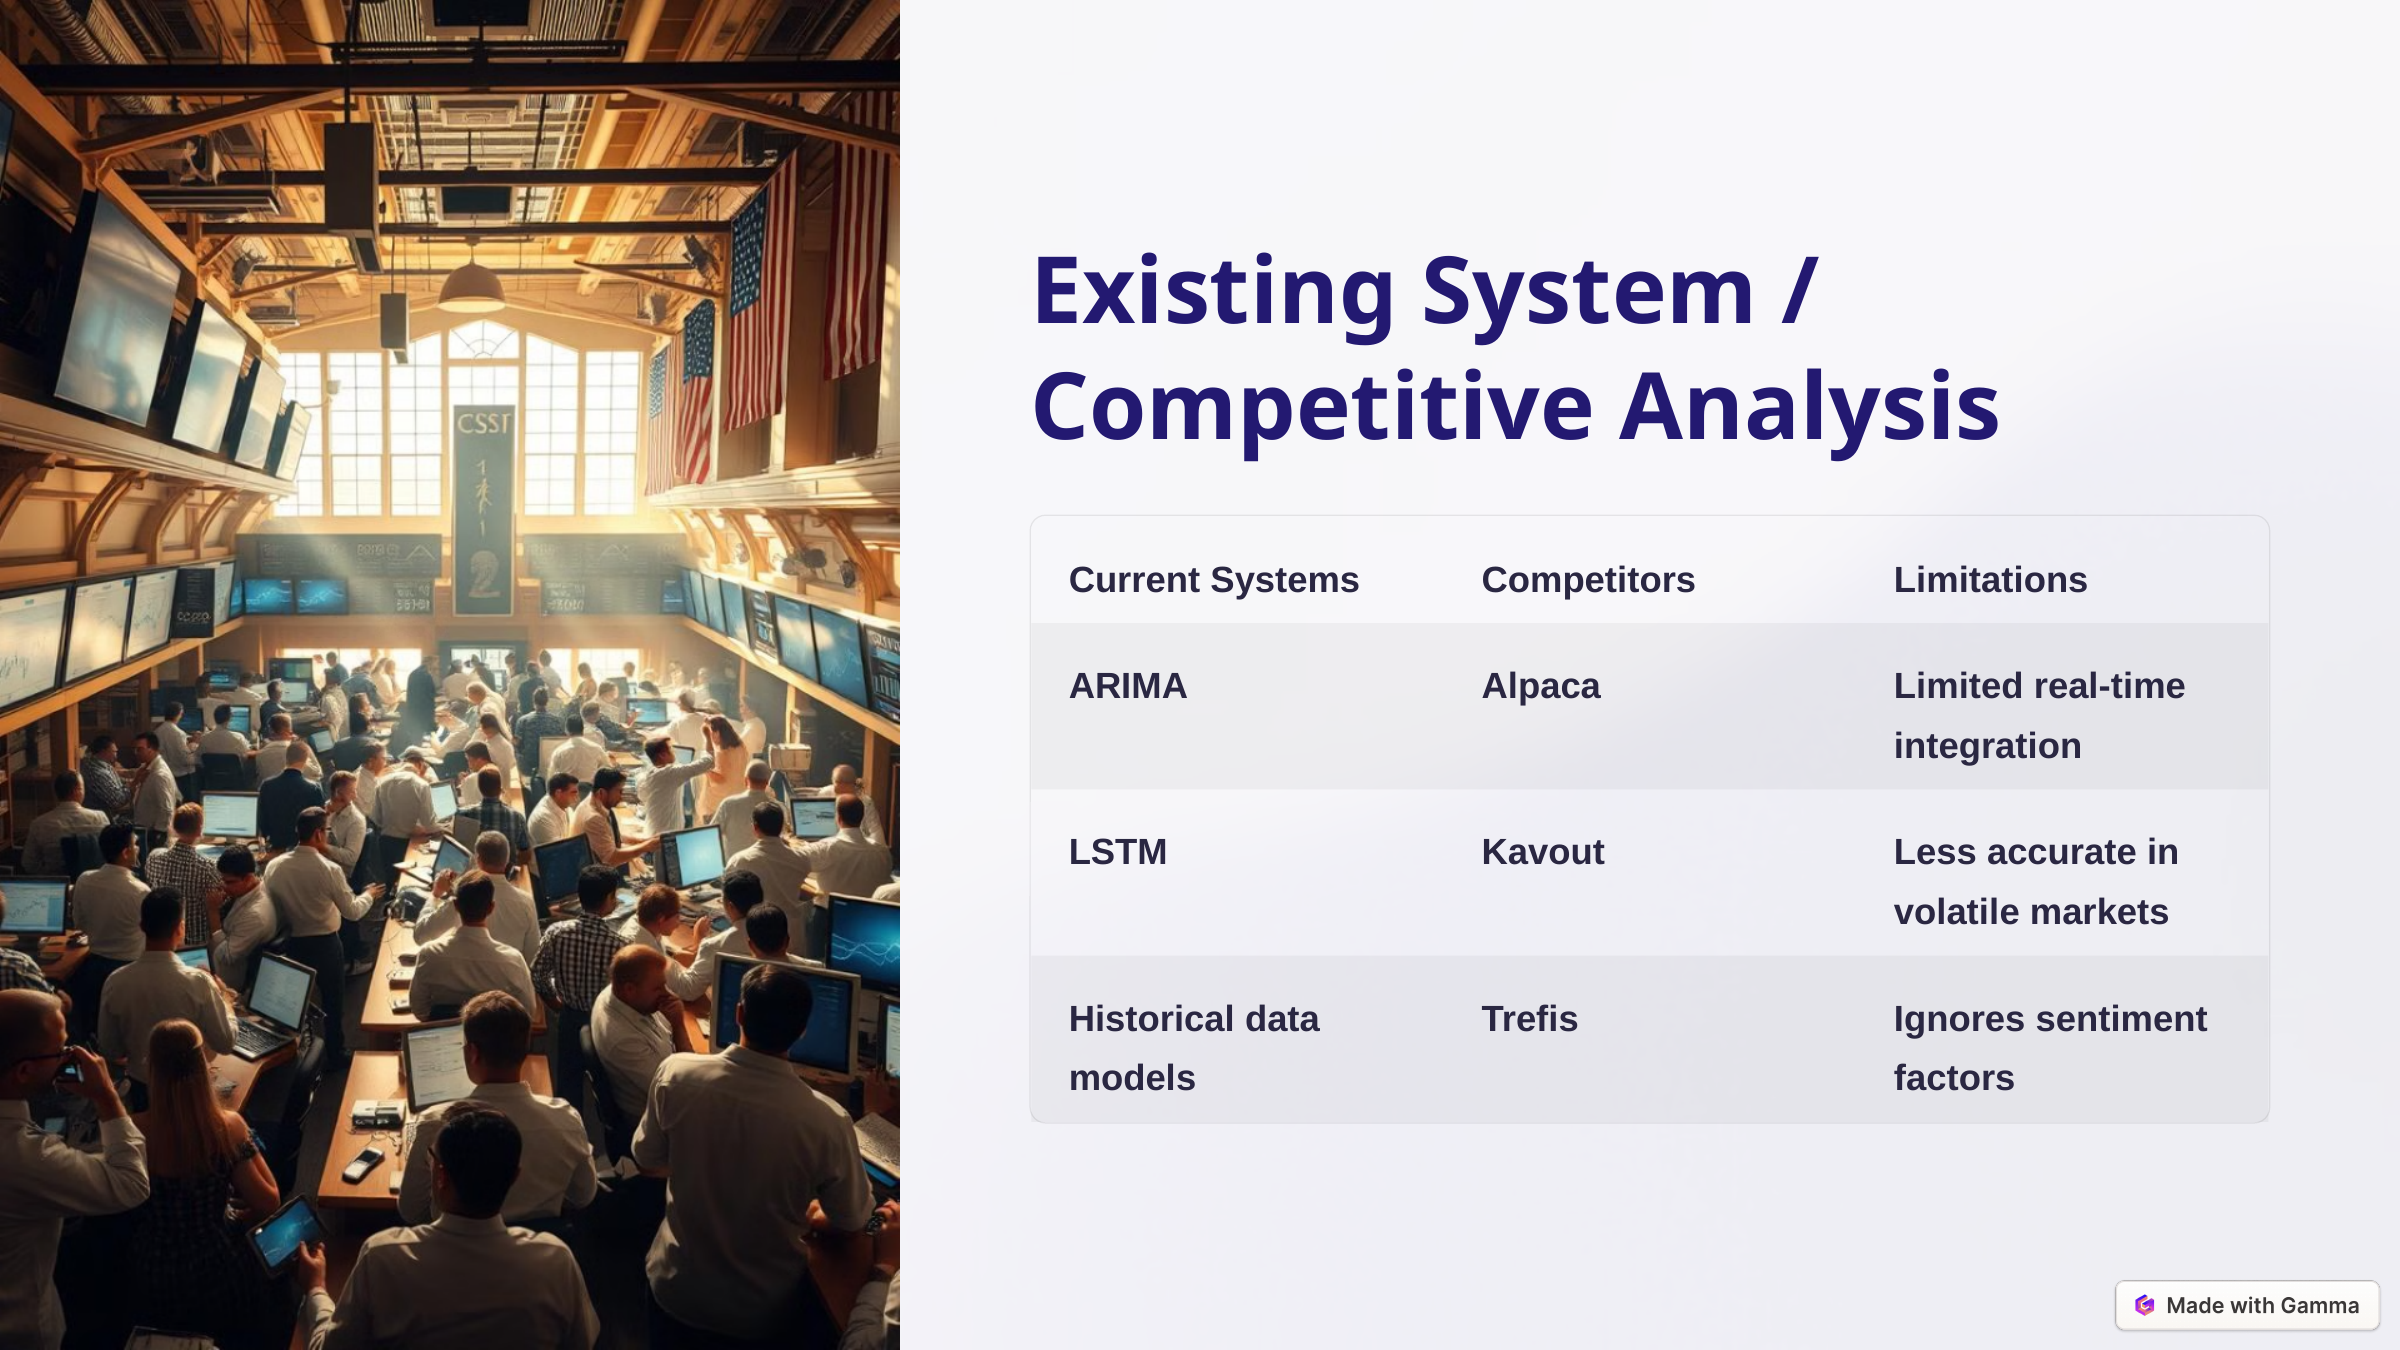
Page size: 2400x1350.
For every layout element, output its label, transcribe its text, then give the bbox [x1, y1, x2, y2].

text_box LSTM [1068, 812, 1406, 873]
text_box Limited real-time integration [1893, 646, 2232, 766]
text_box [1031, 955, 2269, 1122]
text_box Less accurate in volatile markets [1893, 812, 2232, 932]
text_box Current Systems [1068, 539, 1406, 600]
text_box [1031, 789, 2269, 955]
text_box [1031, 516, 2269, 623]
text_box Ignores sentiment factors [1893, 979, 2232, 1099]
text_box Trefis [1481, 979, 1819, 1039]
picture [2106, 1271, 2389, 1339]
text_box Historical data models [1068, 979, 1406, 1099]
text_box Kavout [1481, 812, 1819, 873]
text_box ARIMA [1068, 646, 1406, 707]
text_box [1031, 623, 2269, 789]
picture [0, 0, 900, 1350]
text_box Limitations [1893, 539, 2232, 600]
text_box Competitors [1481, 539, 1819, 600]
text_box Existing System / Competitive Analysis [1030, 226, 2270, 460]
text_box Alpaca [1481, 646, 1819, 707]
